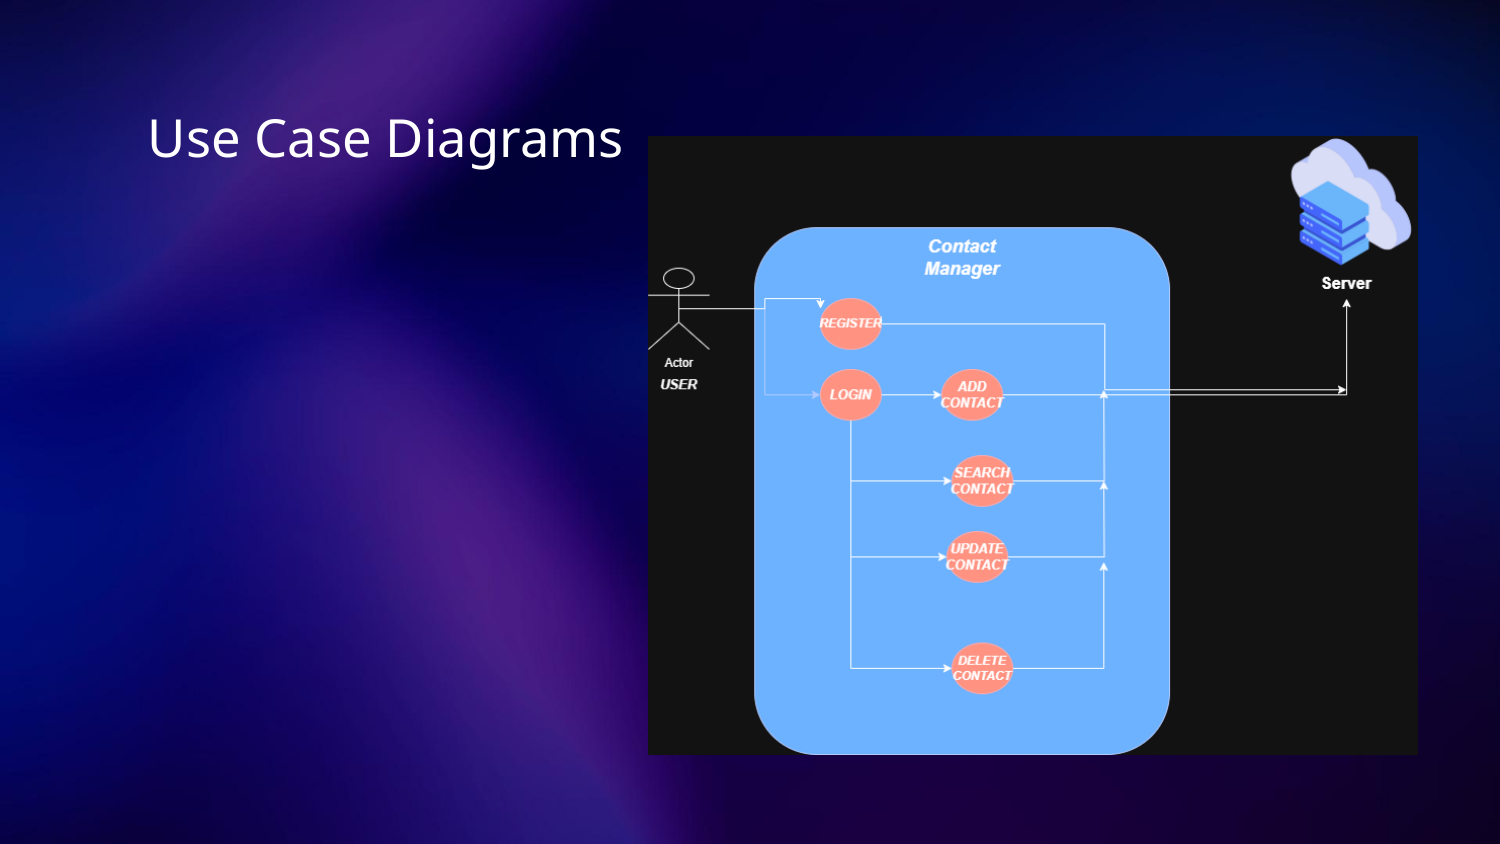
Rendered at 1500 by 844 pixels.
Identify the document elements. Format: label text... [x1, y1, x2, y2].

picture [0, 0, 1500, 844]
title Use Case Diagrams [132, 89, 1383, 183]
